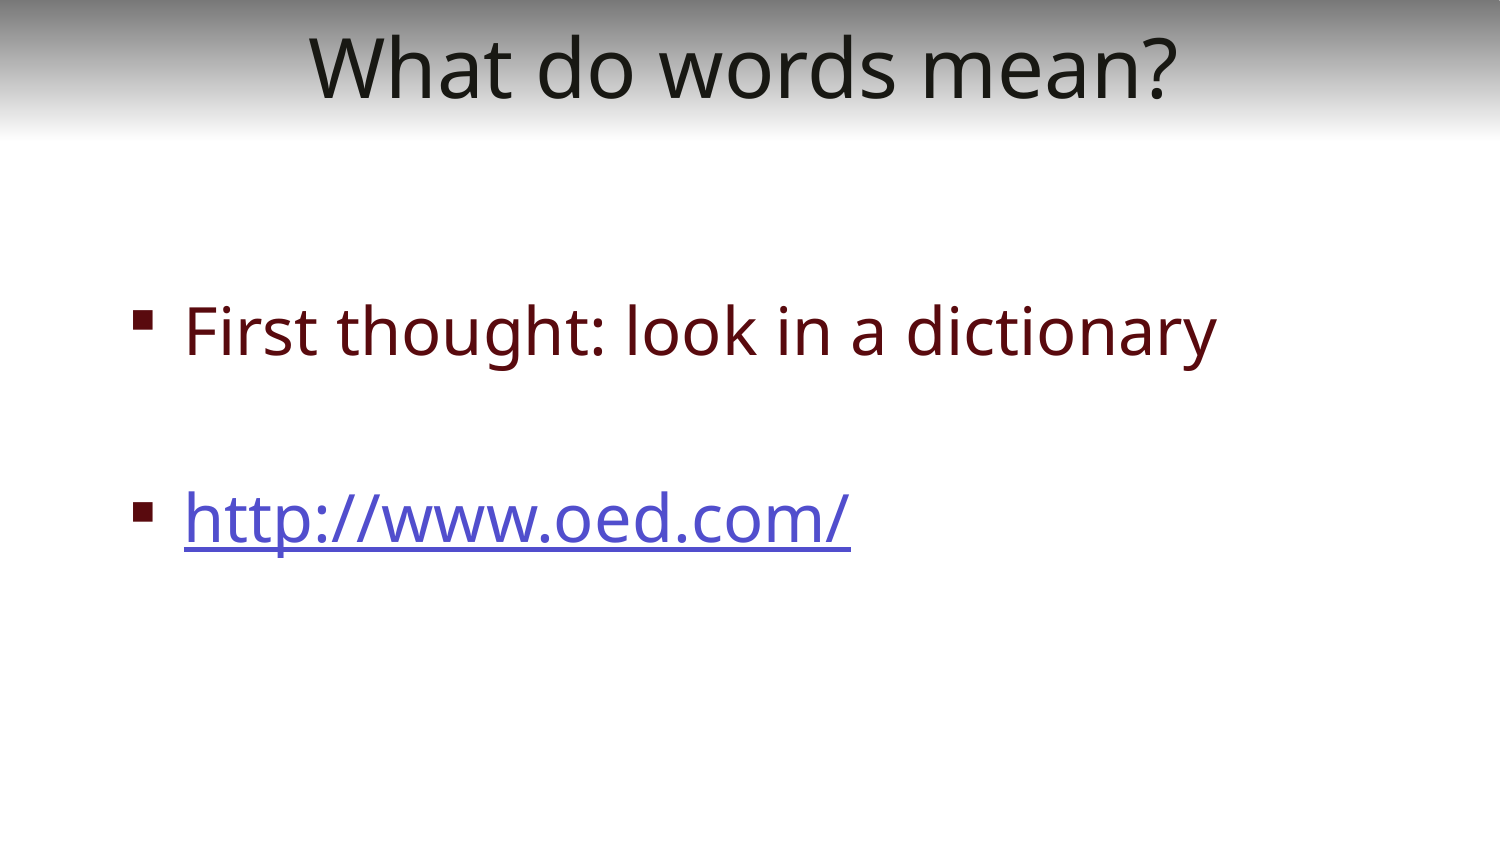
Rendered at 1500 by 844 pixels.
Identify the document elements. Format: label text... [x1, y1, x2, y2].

title What do words mean? [12, 0, 1475, 132]
list First thought: look in a dictionary http://www.oed.com/ [112, 281, 1257, 741]
